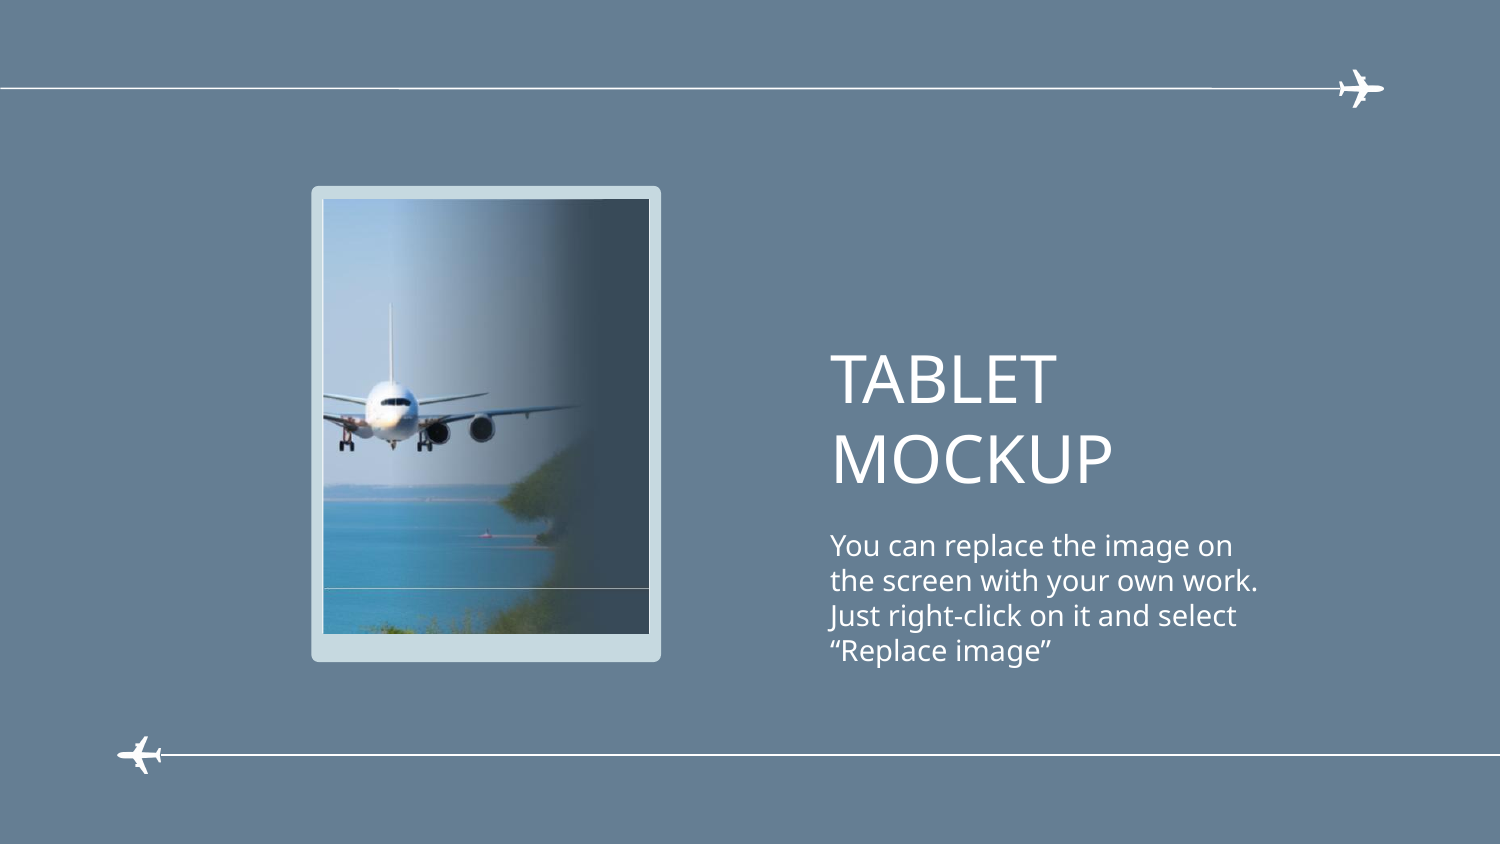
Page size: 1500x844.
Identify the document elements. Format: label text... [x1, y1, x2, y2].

picture [118, 734, 161, 777]
picture [323, 199, 650, 634]
subtitle You can replace the image on the screen with your own work. Just right-click on it and select “Replace image” [814, 512, 1291, 679]
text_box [311, 185, 662, 663]
picture [1340, 67, 1384, 111]
title TABLET MOCKUP [814, 326, 1291, 512]
